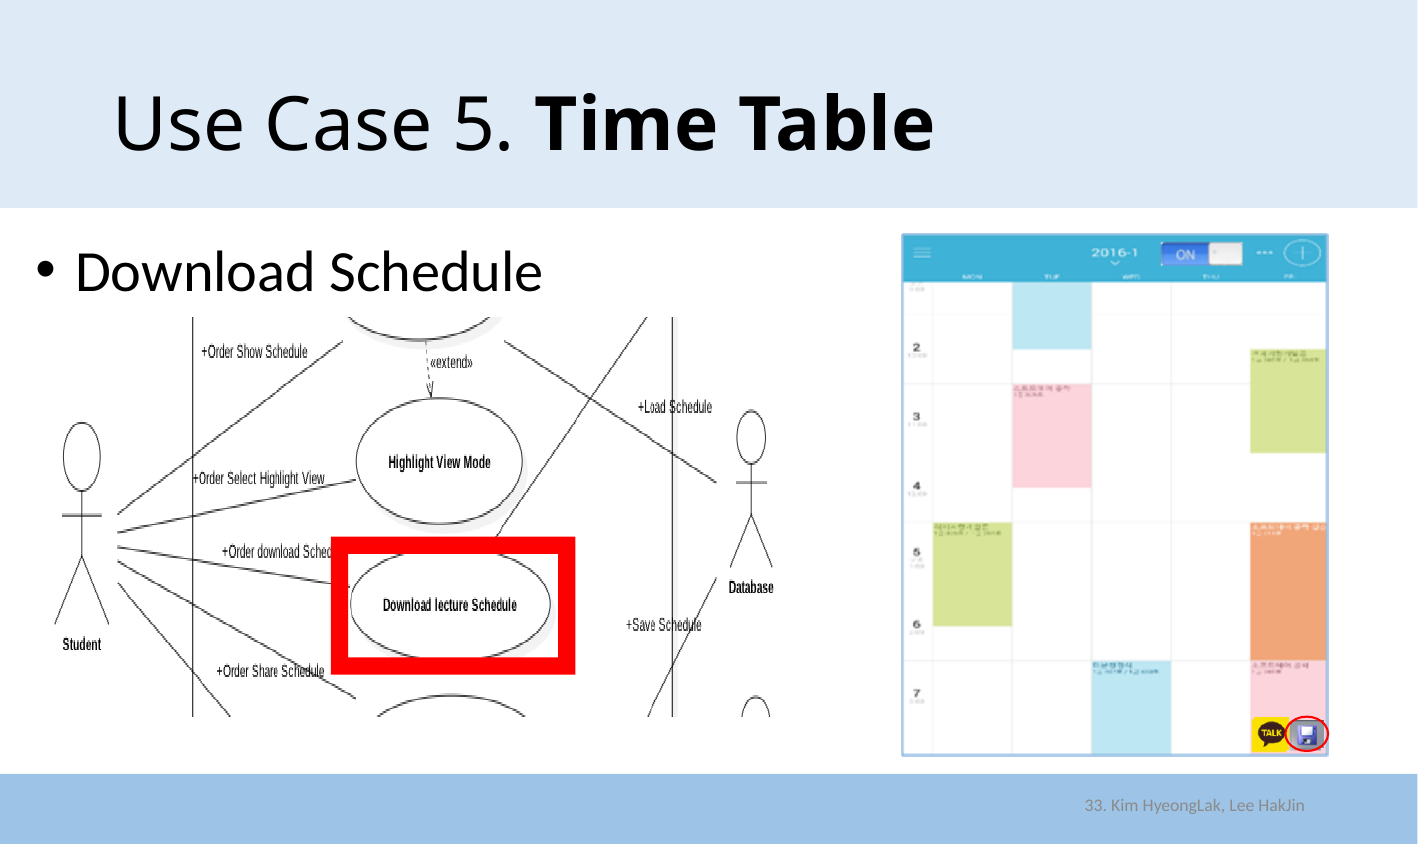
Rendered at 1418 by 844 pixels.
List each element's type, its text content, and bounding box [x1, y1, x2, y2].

title Use Case 5. Time Table [97, 44, 1320, 208]
picture [901, 233, 1329, 757]
picture [52, 317, 802, 717]
slide_number 33. Kim HyeongLak, Lee HakJin [1001, 782, 1320, 827]
list Download Schedule [20, 233, 811, 365]
